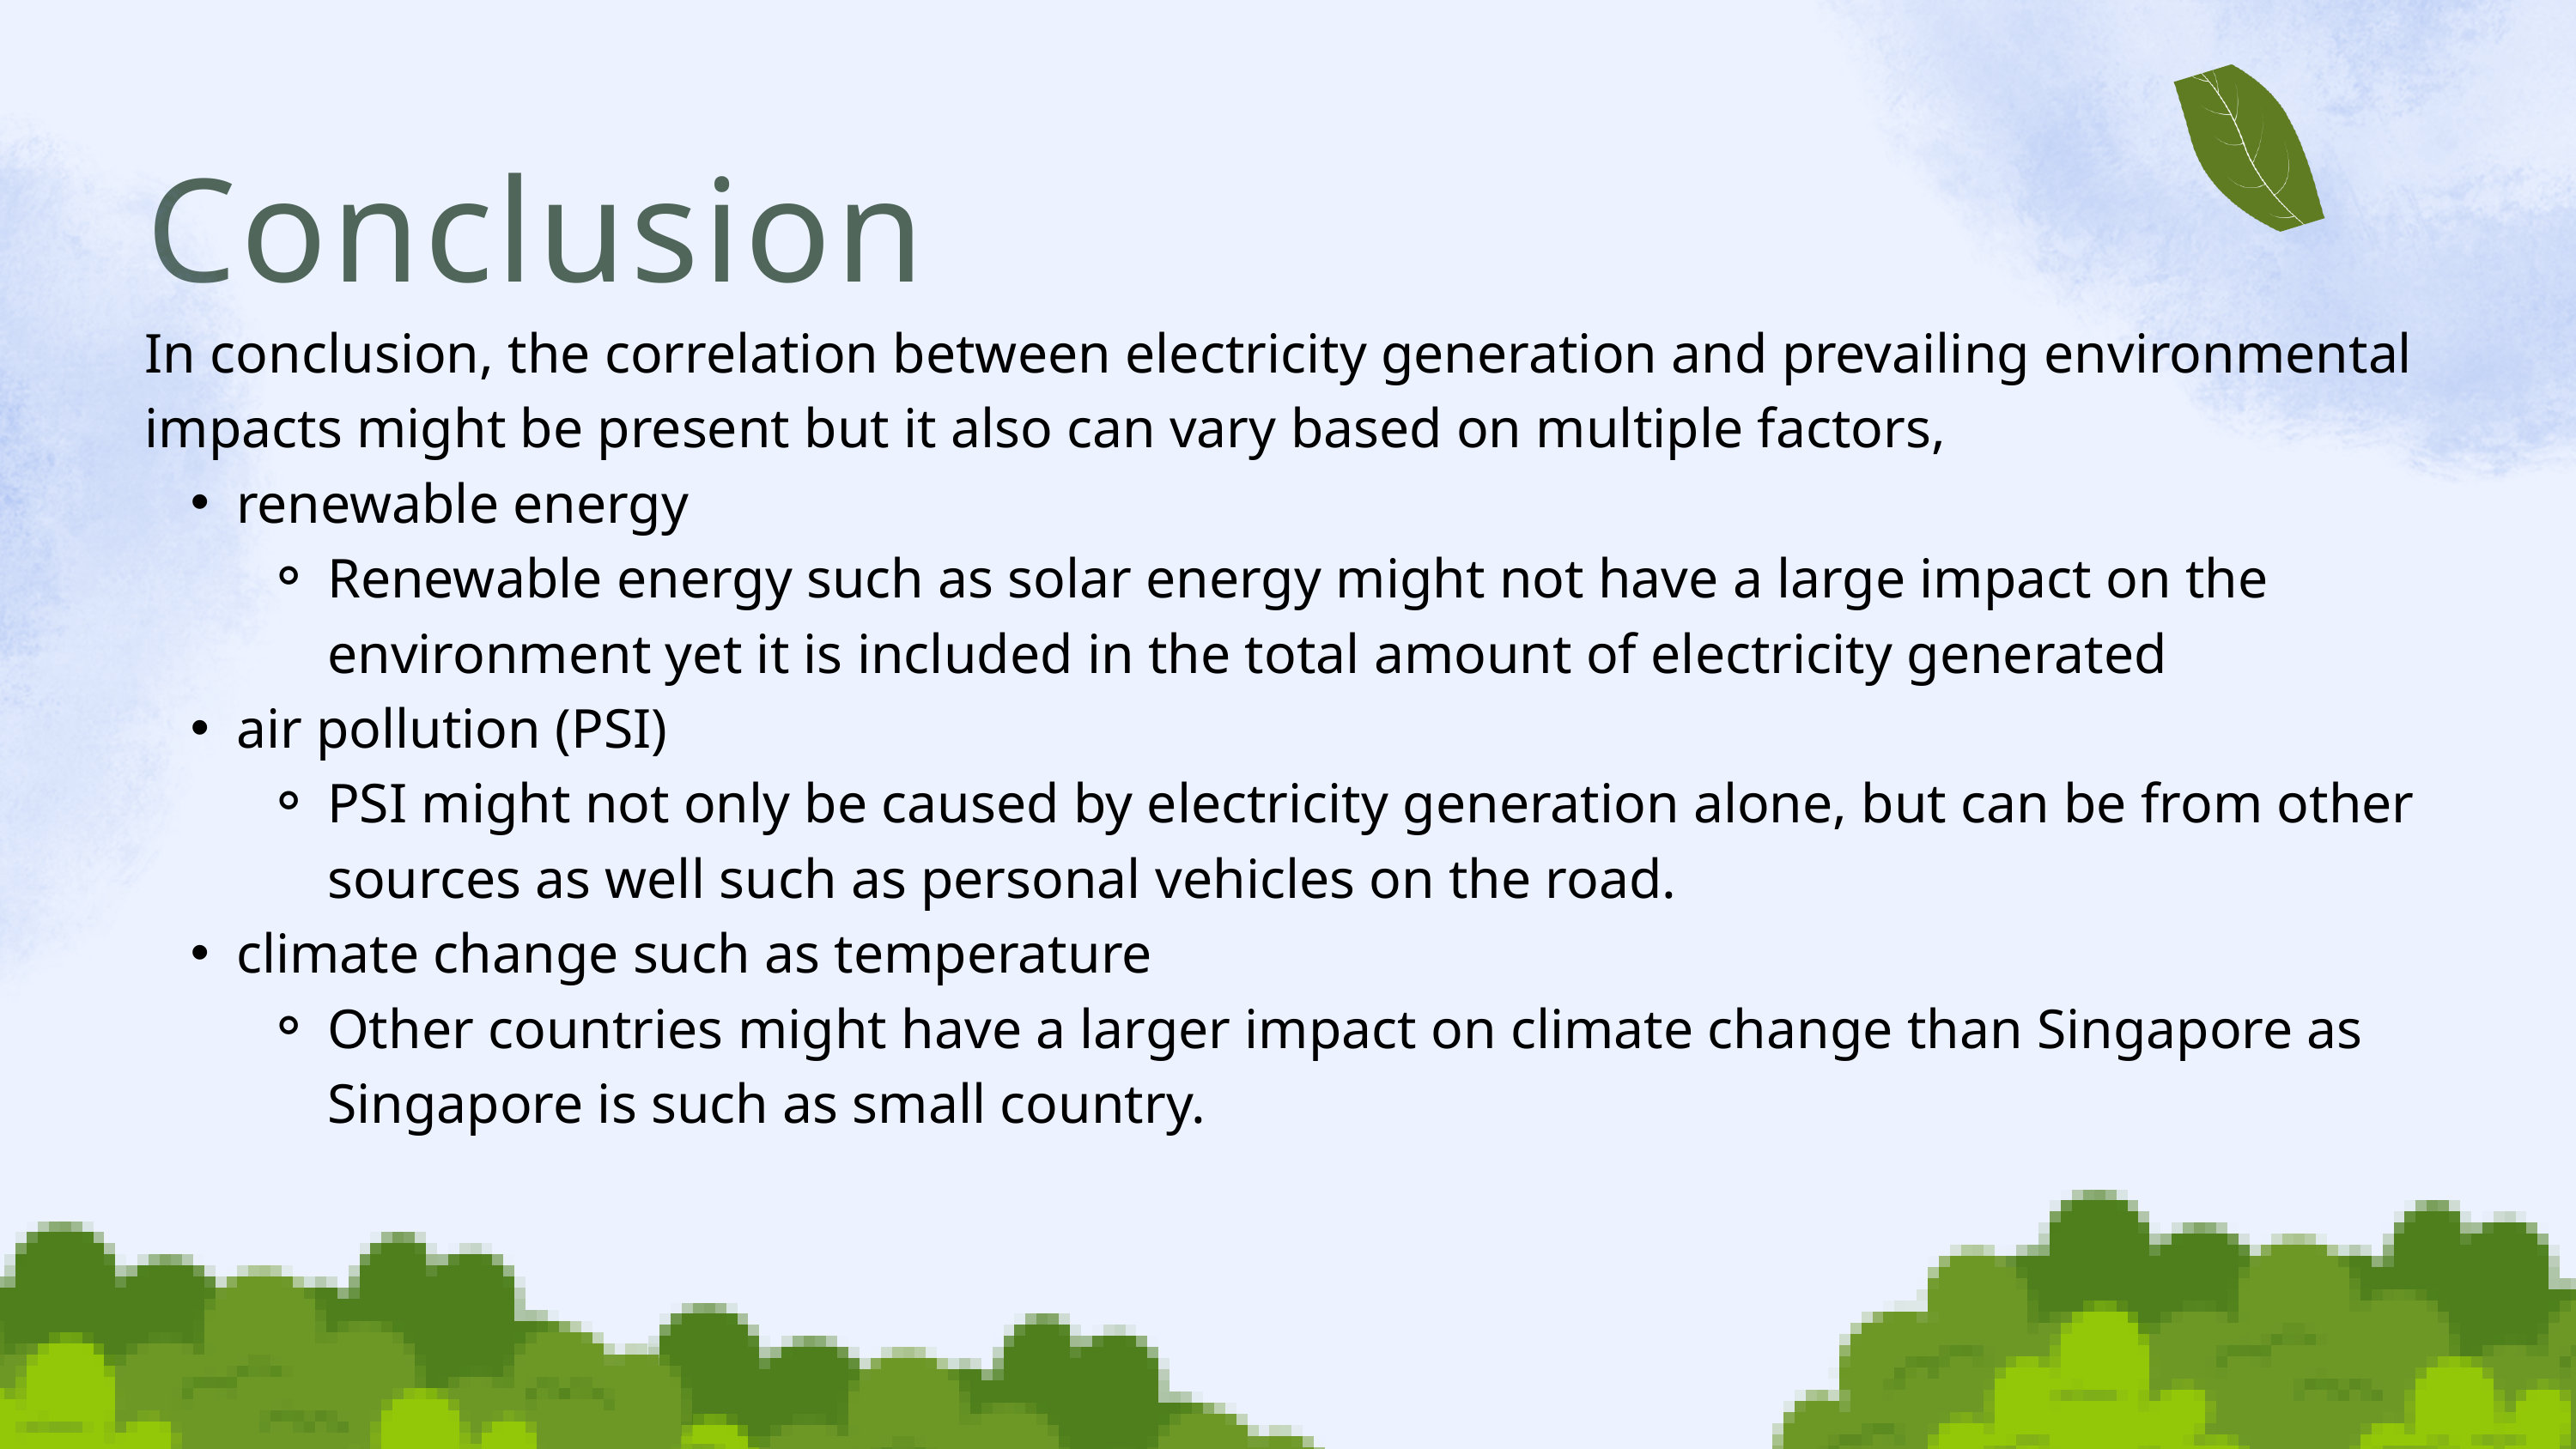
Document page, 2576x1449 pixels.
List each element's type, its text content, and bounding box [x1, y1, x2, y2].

text_box [1751, 1190, 2576, 1449]
text_box [748, 1303, 1392, 1449]
text_box [0, 1222, 748, 1449]
text_box [2159, 36, 2373, 253]
text_box In conclusion, the correlation between electricity generation and prevailing environmental impacts might be present but it also can vary based on multiple factors, renewable energy Renewable energy such as solar energy might not have a large impact on the environment yet it is included in the total amount of electricity generated air pollution (PSI) PSI might not only be caused by electricity generation alone, but can be from other sources as well such as personal vehicles on the road. climate change such as temperature Other countries might have a larger impact on climate change than Singapore as Singapore is such as small country. [144, 308, 2432, 1210]
text_box [1751, 0, 2576, 492]
text_box Conclusion [286, 153, 1288, 308]
text_box [0, 0, 286, 1222]
